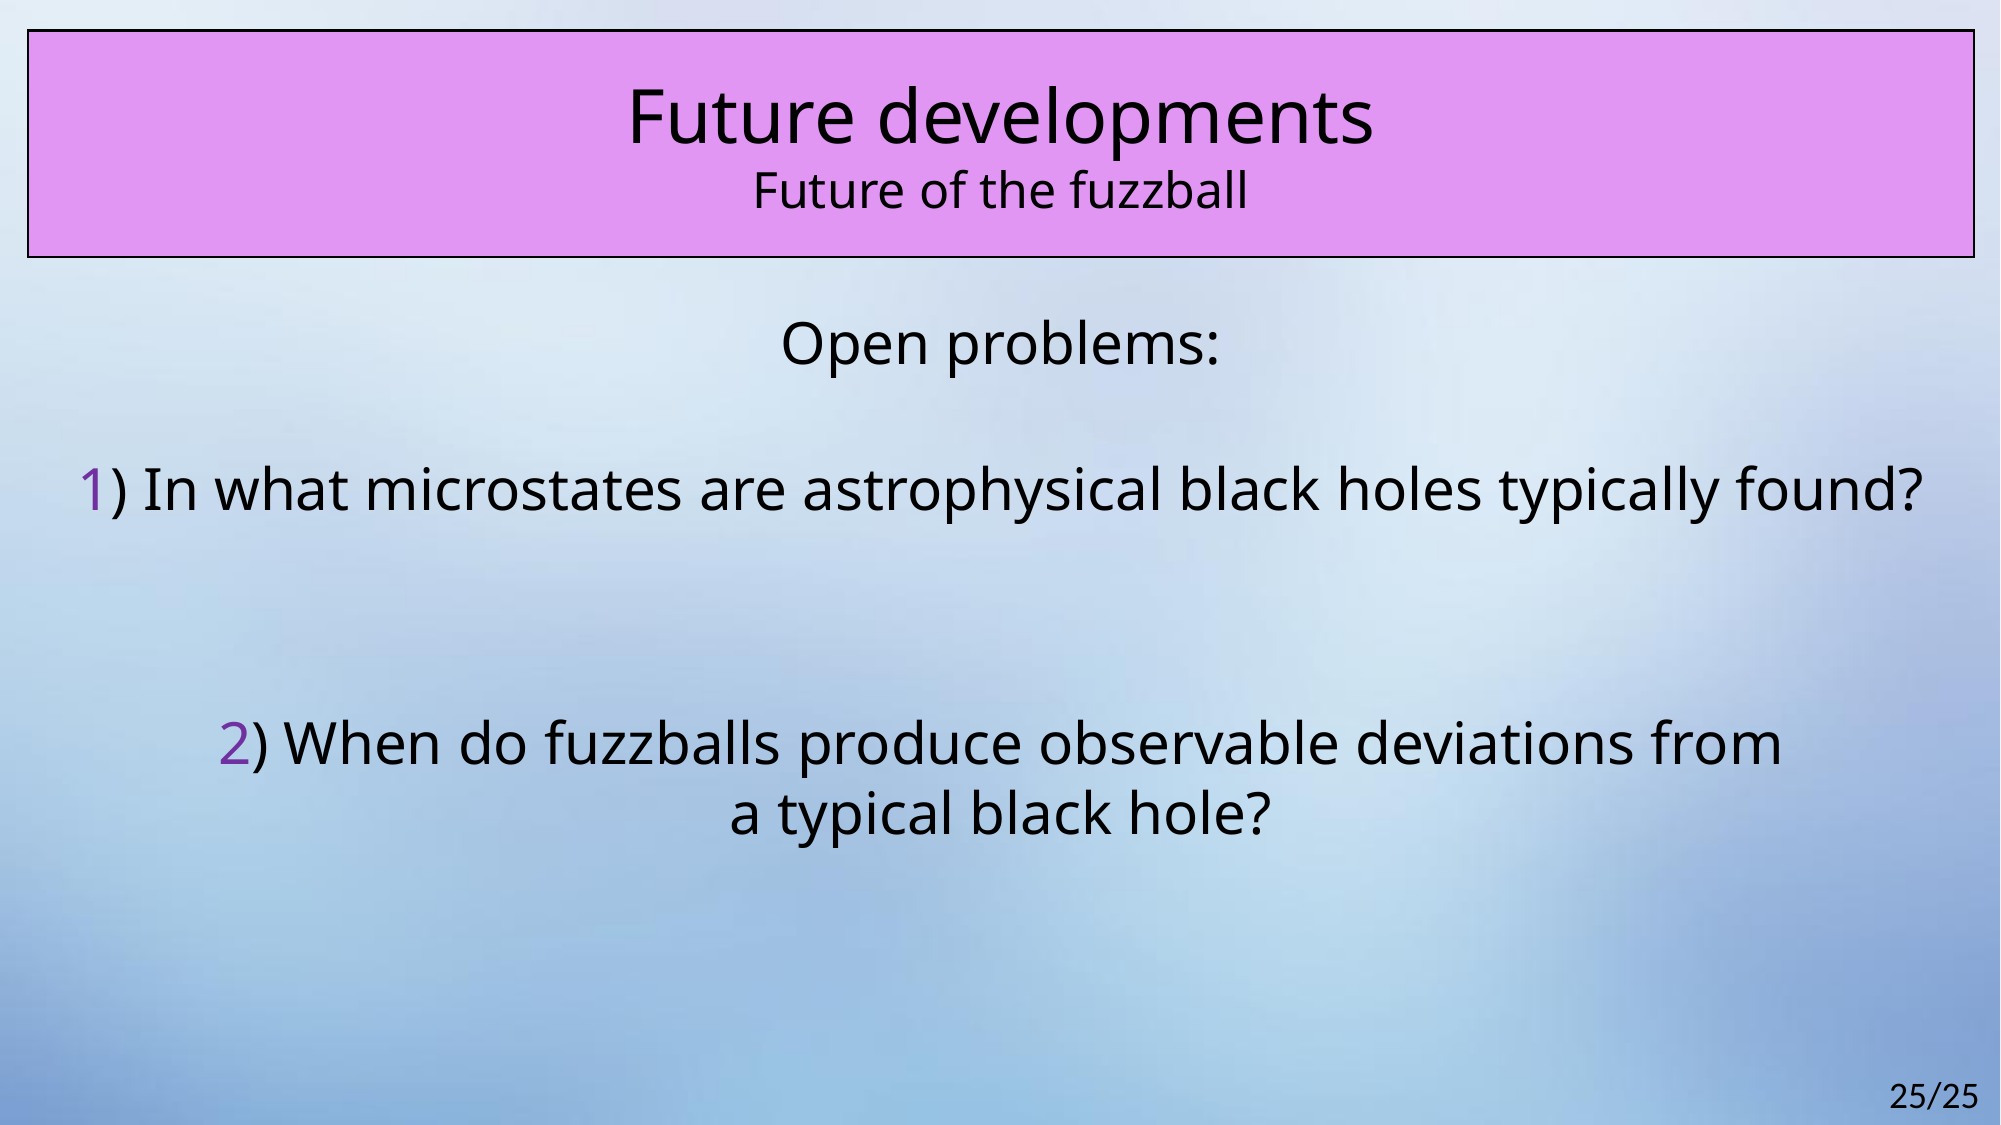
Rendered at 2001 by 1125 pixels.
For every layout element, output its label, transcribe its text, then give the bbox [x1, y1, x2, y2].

text_box Future developments Future of the fuzzball [27, 29, 1975, 258]
text_box 25/25 [1874, 1063, 2000, 1124]
text_box Open problems: [725, 298, 1277, 384]
text_box 2) When do fuzzballs produce observable deviations from a typical black hole? [186, 698, 1815, 854]
text_box 1) In what microstates are astrophysical black holes typically found? [38, 444, 1964, 530]
picture [0, 0, 2001, 1125]
